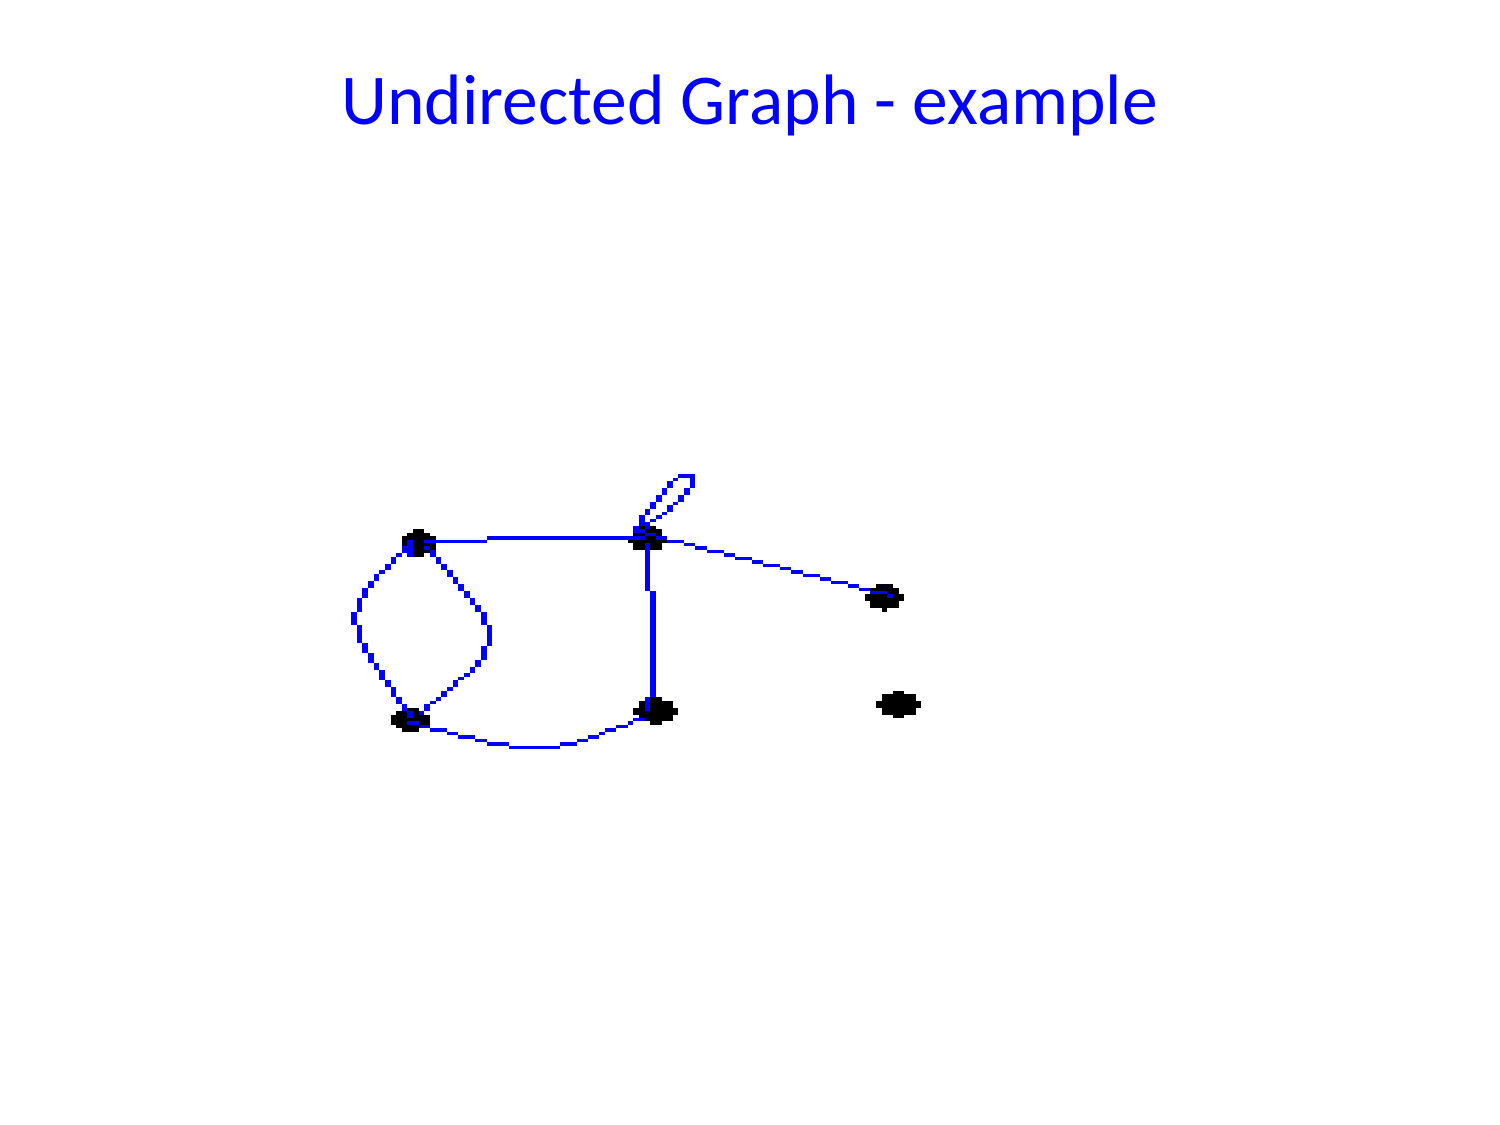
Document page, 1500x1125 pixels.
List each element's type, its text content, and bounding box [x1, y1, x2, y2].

title Undirected Graph - example [75, 45, 1425, 233]
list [312, 437, 951, 826]
